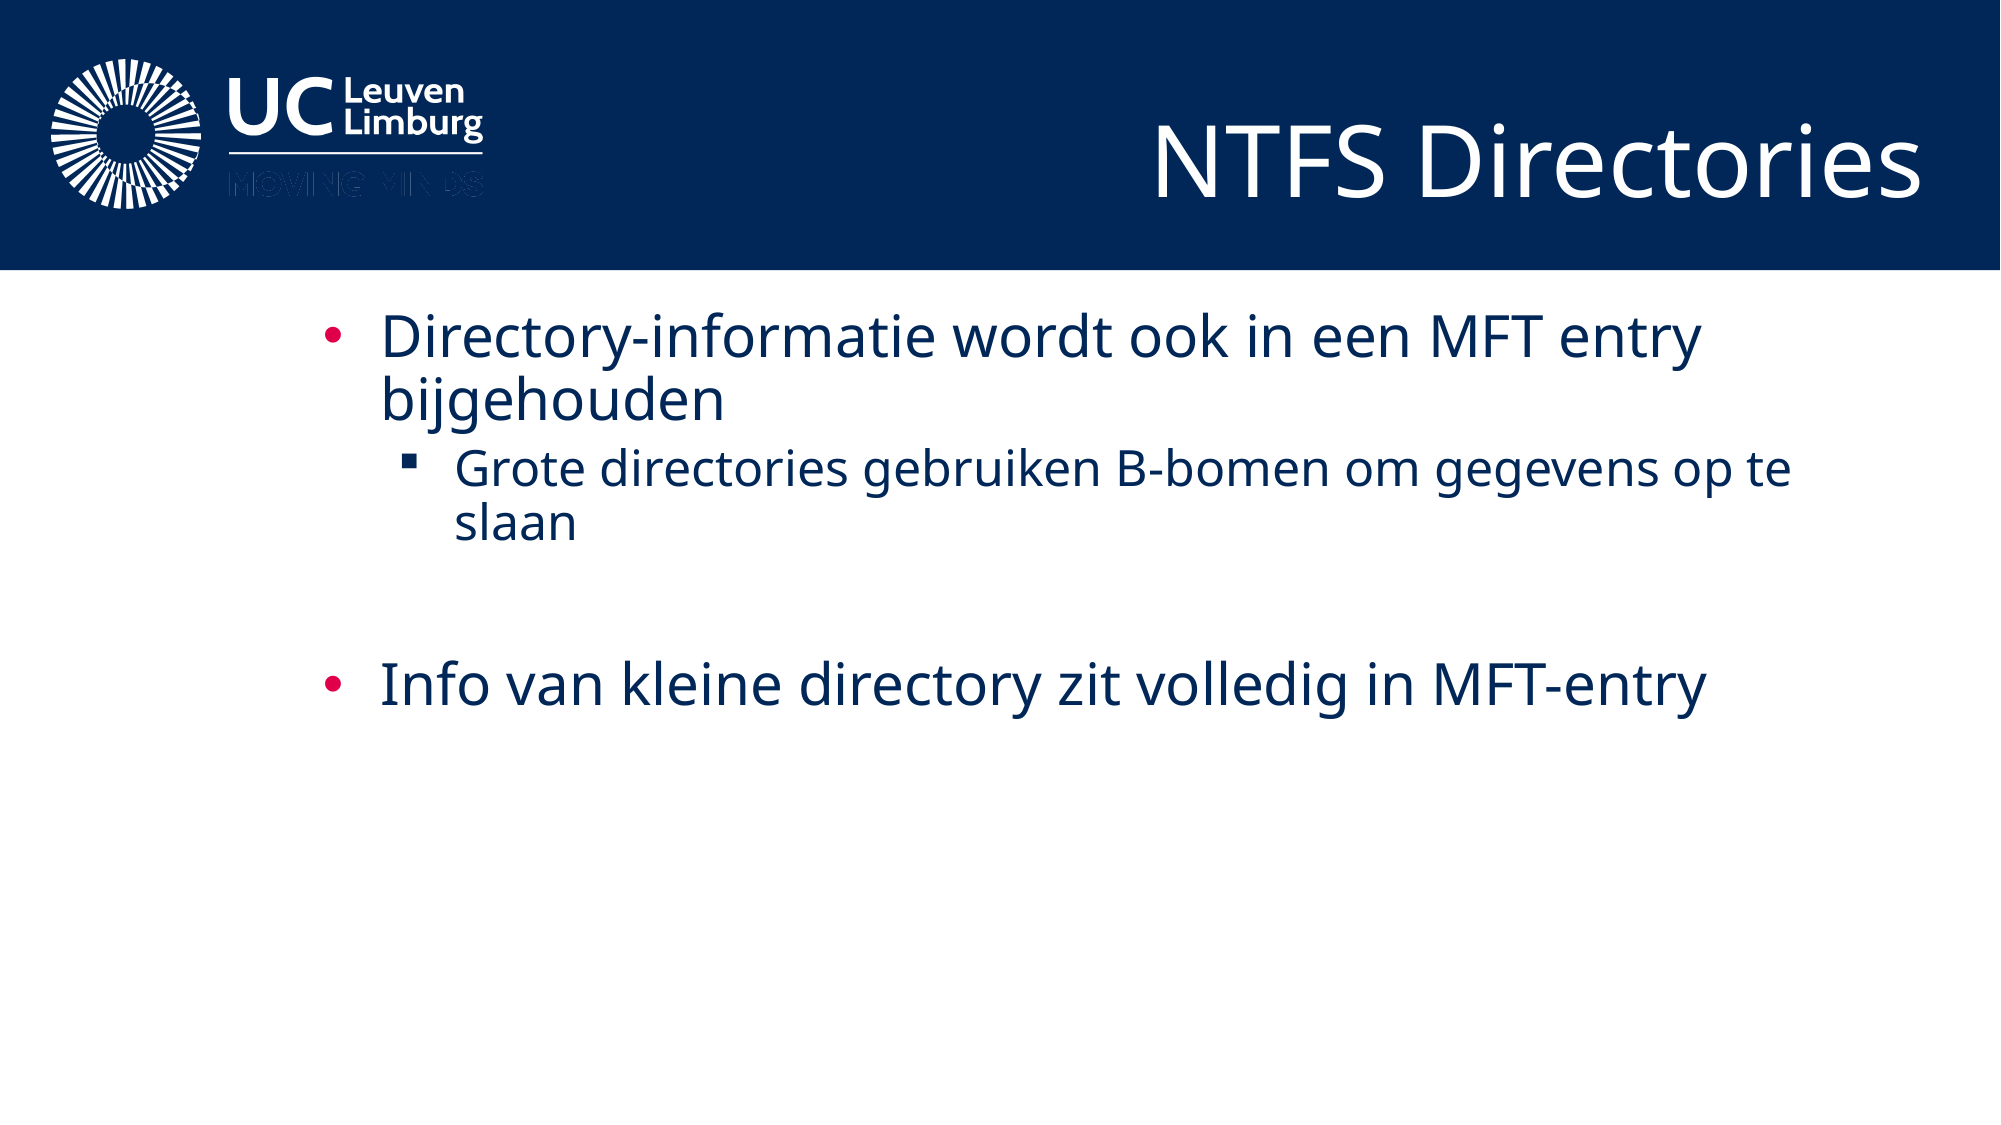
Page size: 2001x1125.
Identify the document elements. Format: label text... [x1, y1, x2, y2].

picture [51, 59, 307, 209]
title NTFS Directories [307, 59, 1940, 271]
list Directory-informatie wordt ook in een MFT entry bijgehouden Grote directories gebruiken B-bomen om gegevens op te slaan Info van kleine directory zit volledig in MFT-entry [307, 299, 1940, 996]
